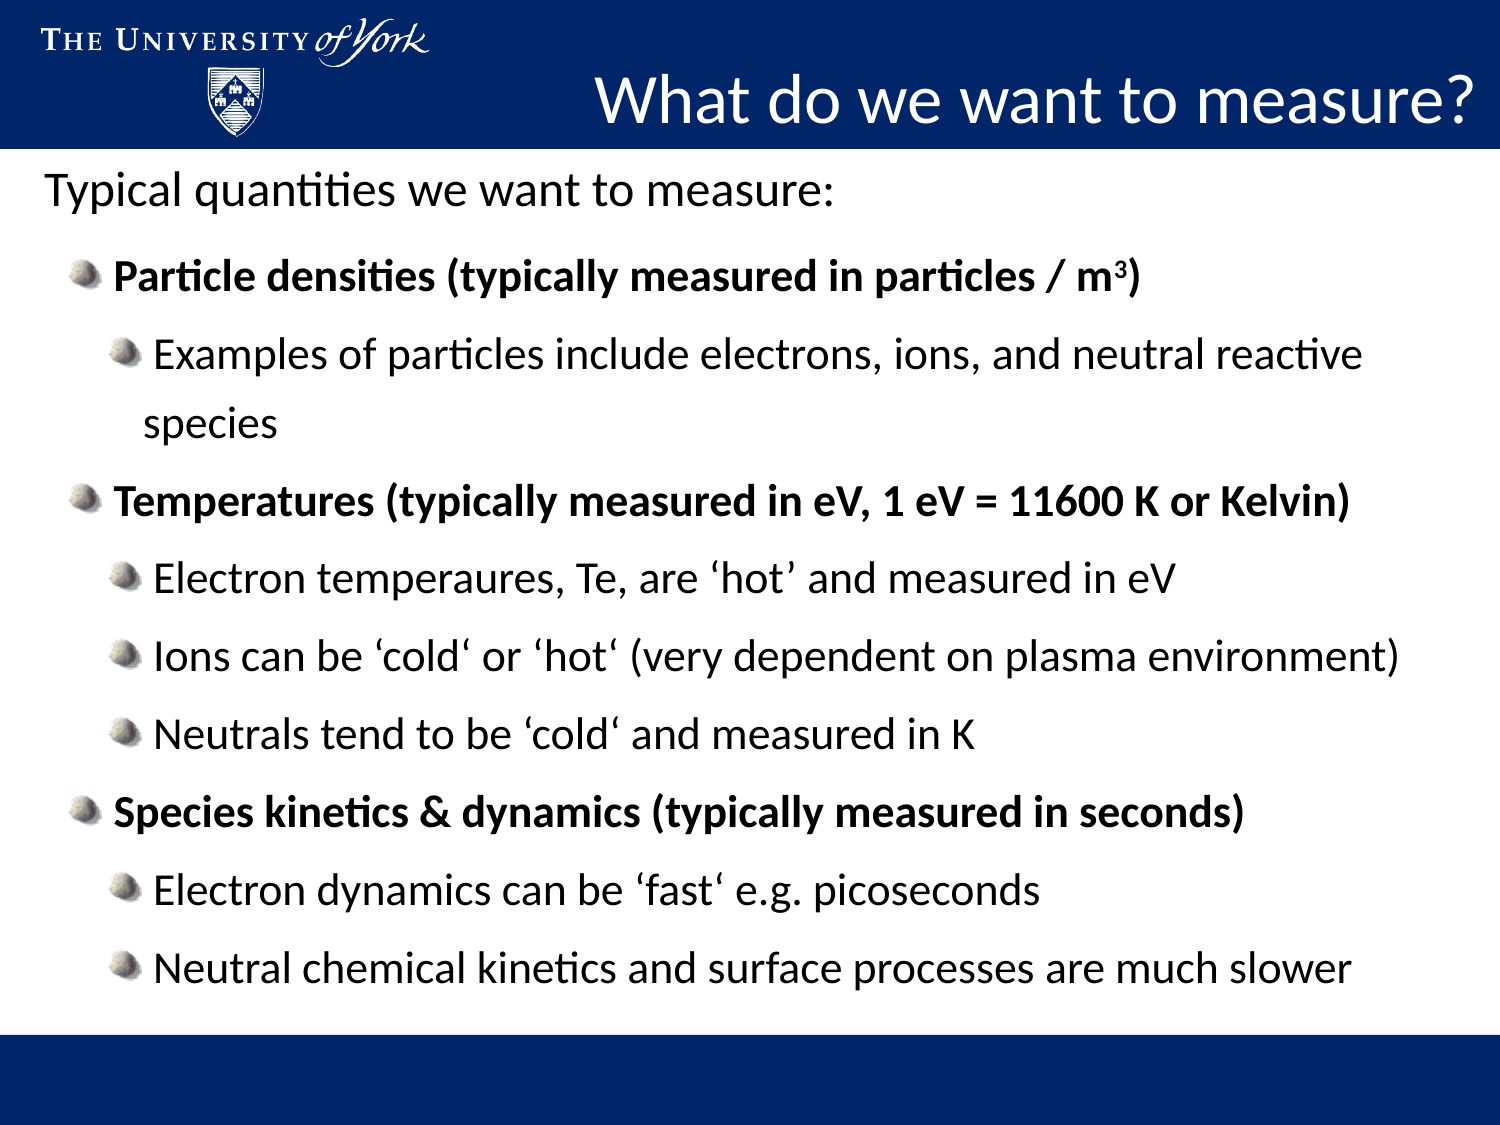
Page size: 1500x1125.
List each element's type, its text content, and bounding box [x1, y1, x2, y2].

picture [107, 870, 142, 903]
picture [107, 637, 142, 670]
picture [107, 559, 142, 592]
picture [107, 715, 142, 748]
text_box Typical quantities we want to measure: [29, 148, 928, 224]
text_box What do we want to measure? [318, 20, 1500, 261]
picture [107, 335, 142, 368]
picture [107, 948, 142, 981]
picture [41, 18, 430, 138]
picture [67, 257, 102, 290]
picture [67, 793, 102, 826]
text_box Particle densities (typically measured in particles / m3) Examples of particles include electrons, ions, and neutral reactive species Temperatures (typically measured in eV, 1 eV = 11600 K or Kelvin) Electron temperaures, Te, are ‘hot’ and measured in eV Ions can be ‘cold‘ or ‘hot‘ (very dependent on plasma environment) Neutrals tend to be ‘cold‘ and measured in K Species kinetics & dynamics (typically measured in seconds) Electron dynamics can be ‘fast‘ e.g. picoseconds Neutral chemical kinetics and surface processes are much slower [53, 224, 1454, 1000]
picture [67, 481, 102, 514]
